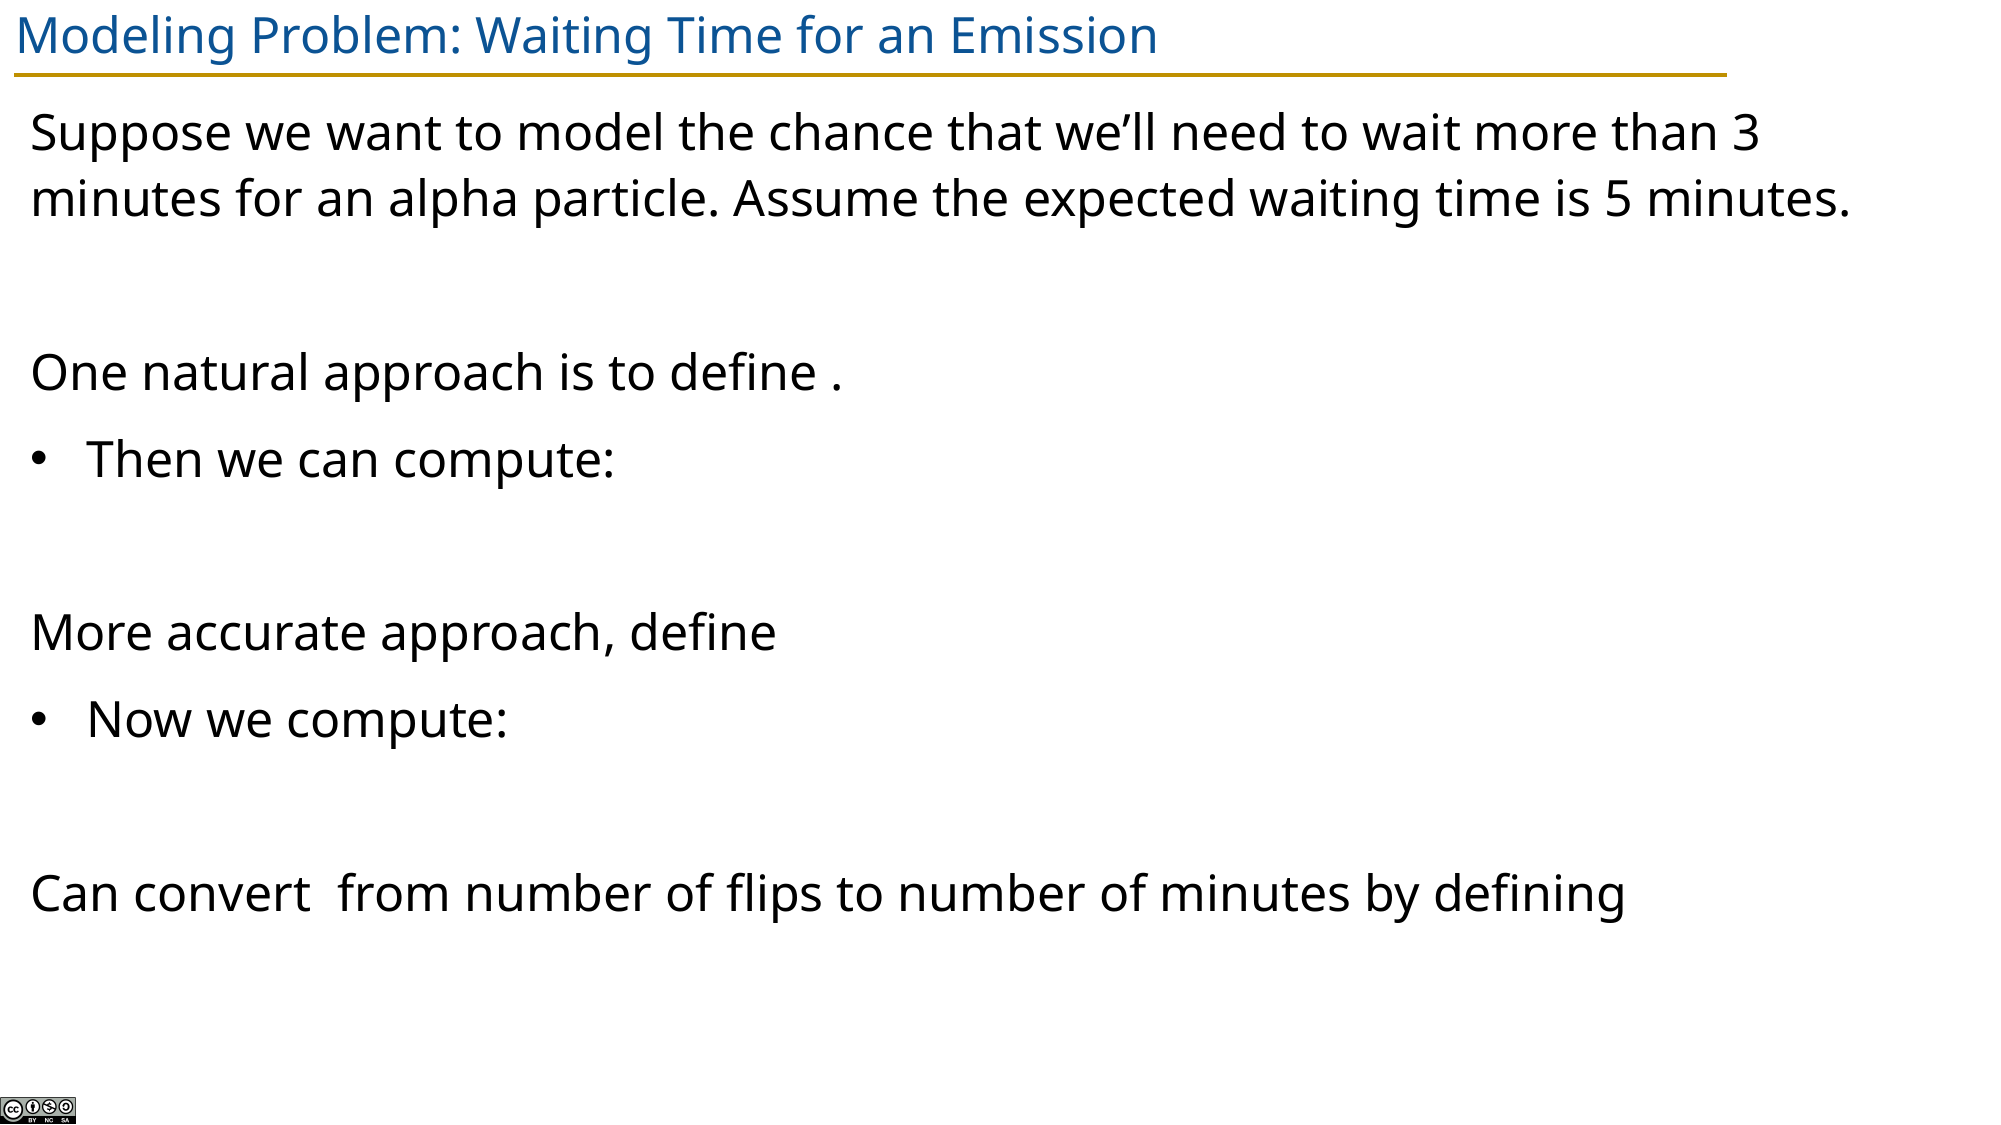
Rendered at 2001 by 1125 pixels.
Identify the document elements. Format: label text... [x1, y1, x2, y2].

picture [0, 1097, 76, 1124]
title Modeling Problem: Waiting Time for an Emission [0, 0, 1725, 75]
